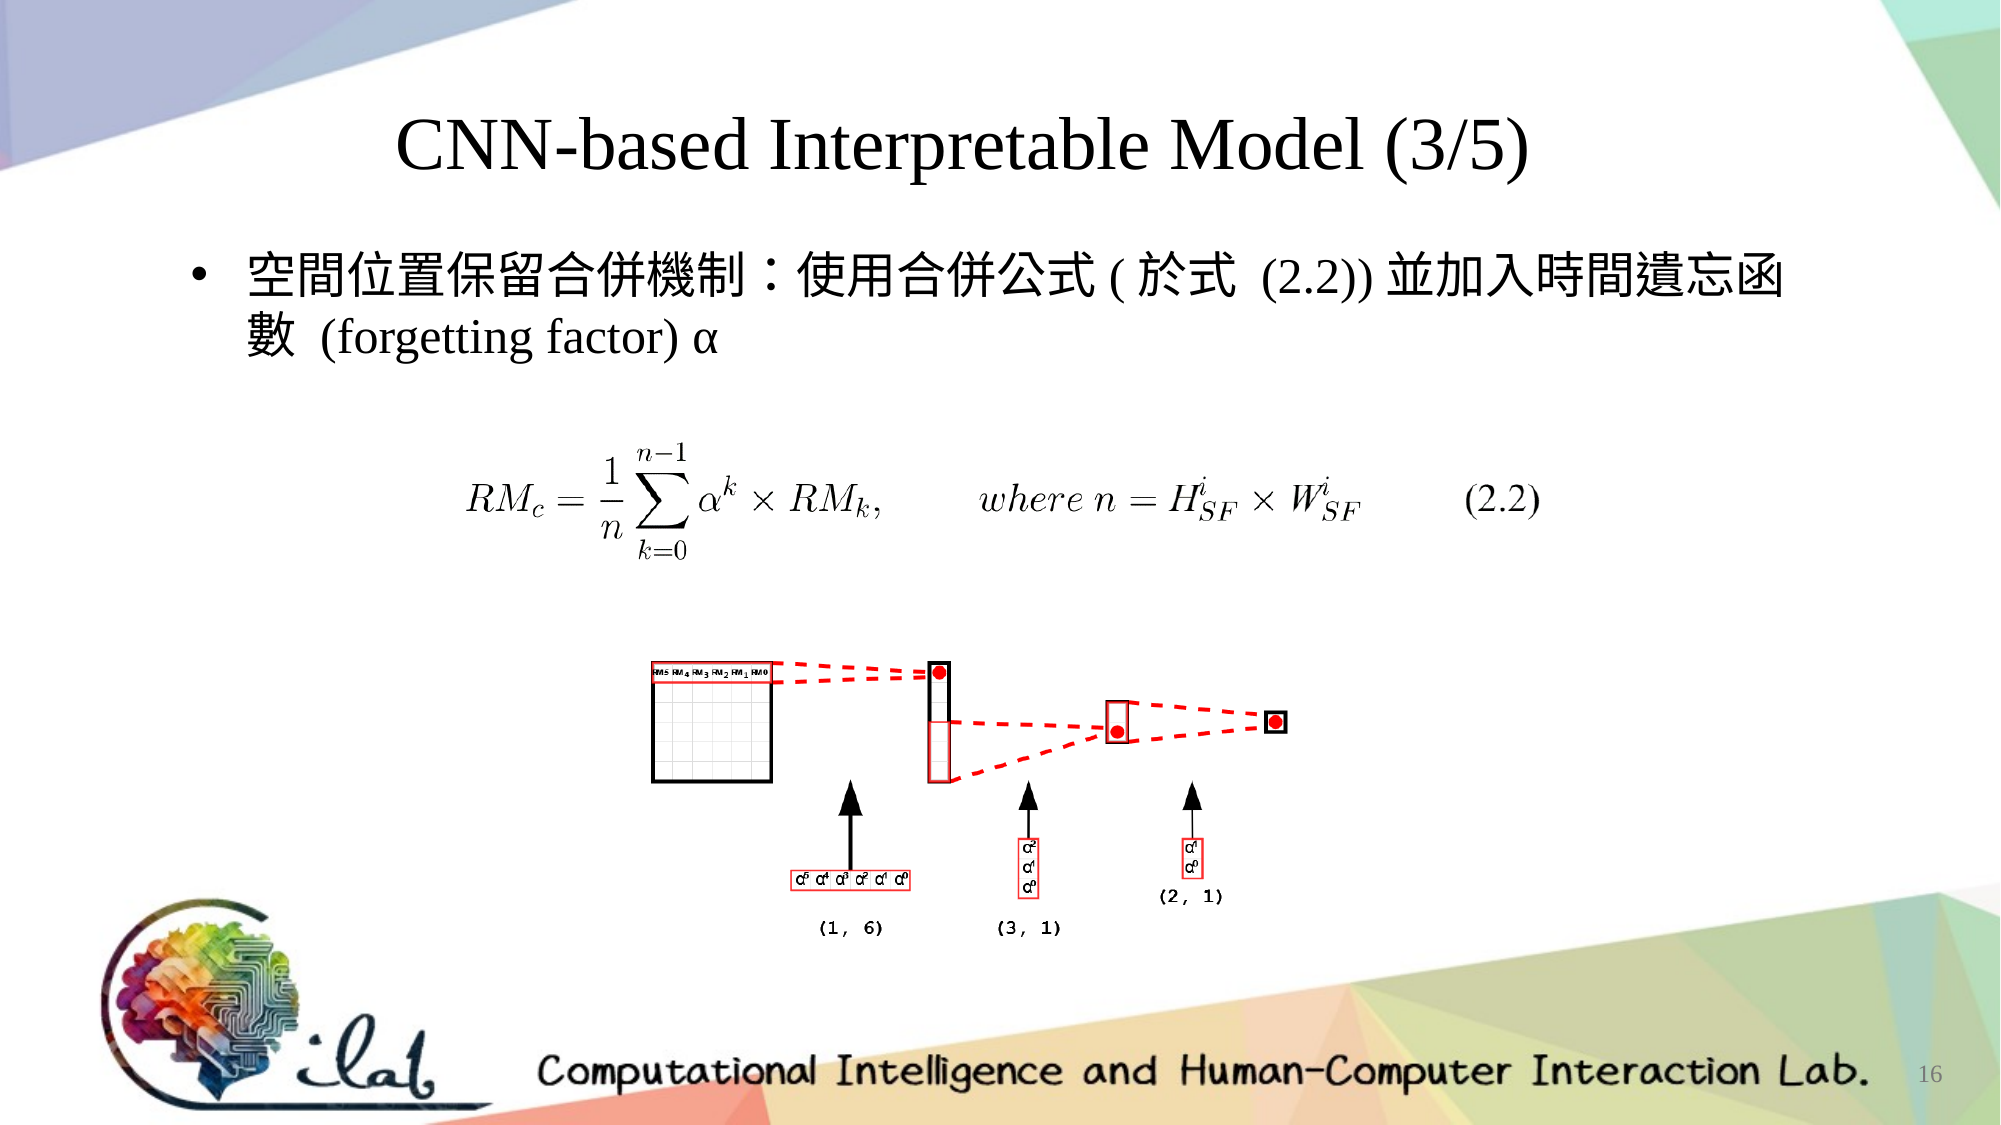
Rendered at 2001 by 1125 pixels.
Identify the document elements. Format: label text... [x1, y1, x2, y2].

text_box CNN-based Interpretable Model (3/5) [381, 87, 1629, 192]
slide_number 16 [1507, 1042, 1958, 1103]
text_box 空間位置保留合併機制：使用合併公式(於式 (2.2))並加入時間遺忘函數 (forgetting factor) α [175, 236, 1825, 551]
picture [0, 0, 2001, 1125]
